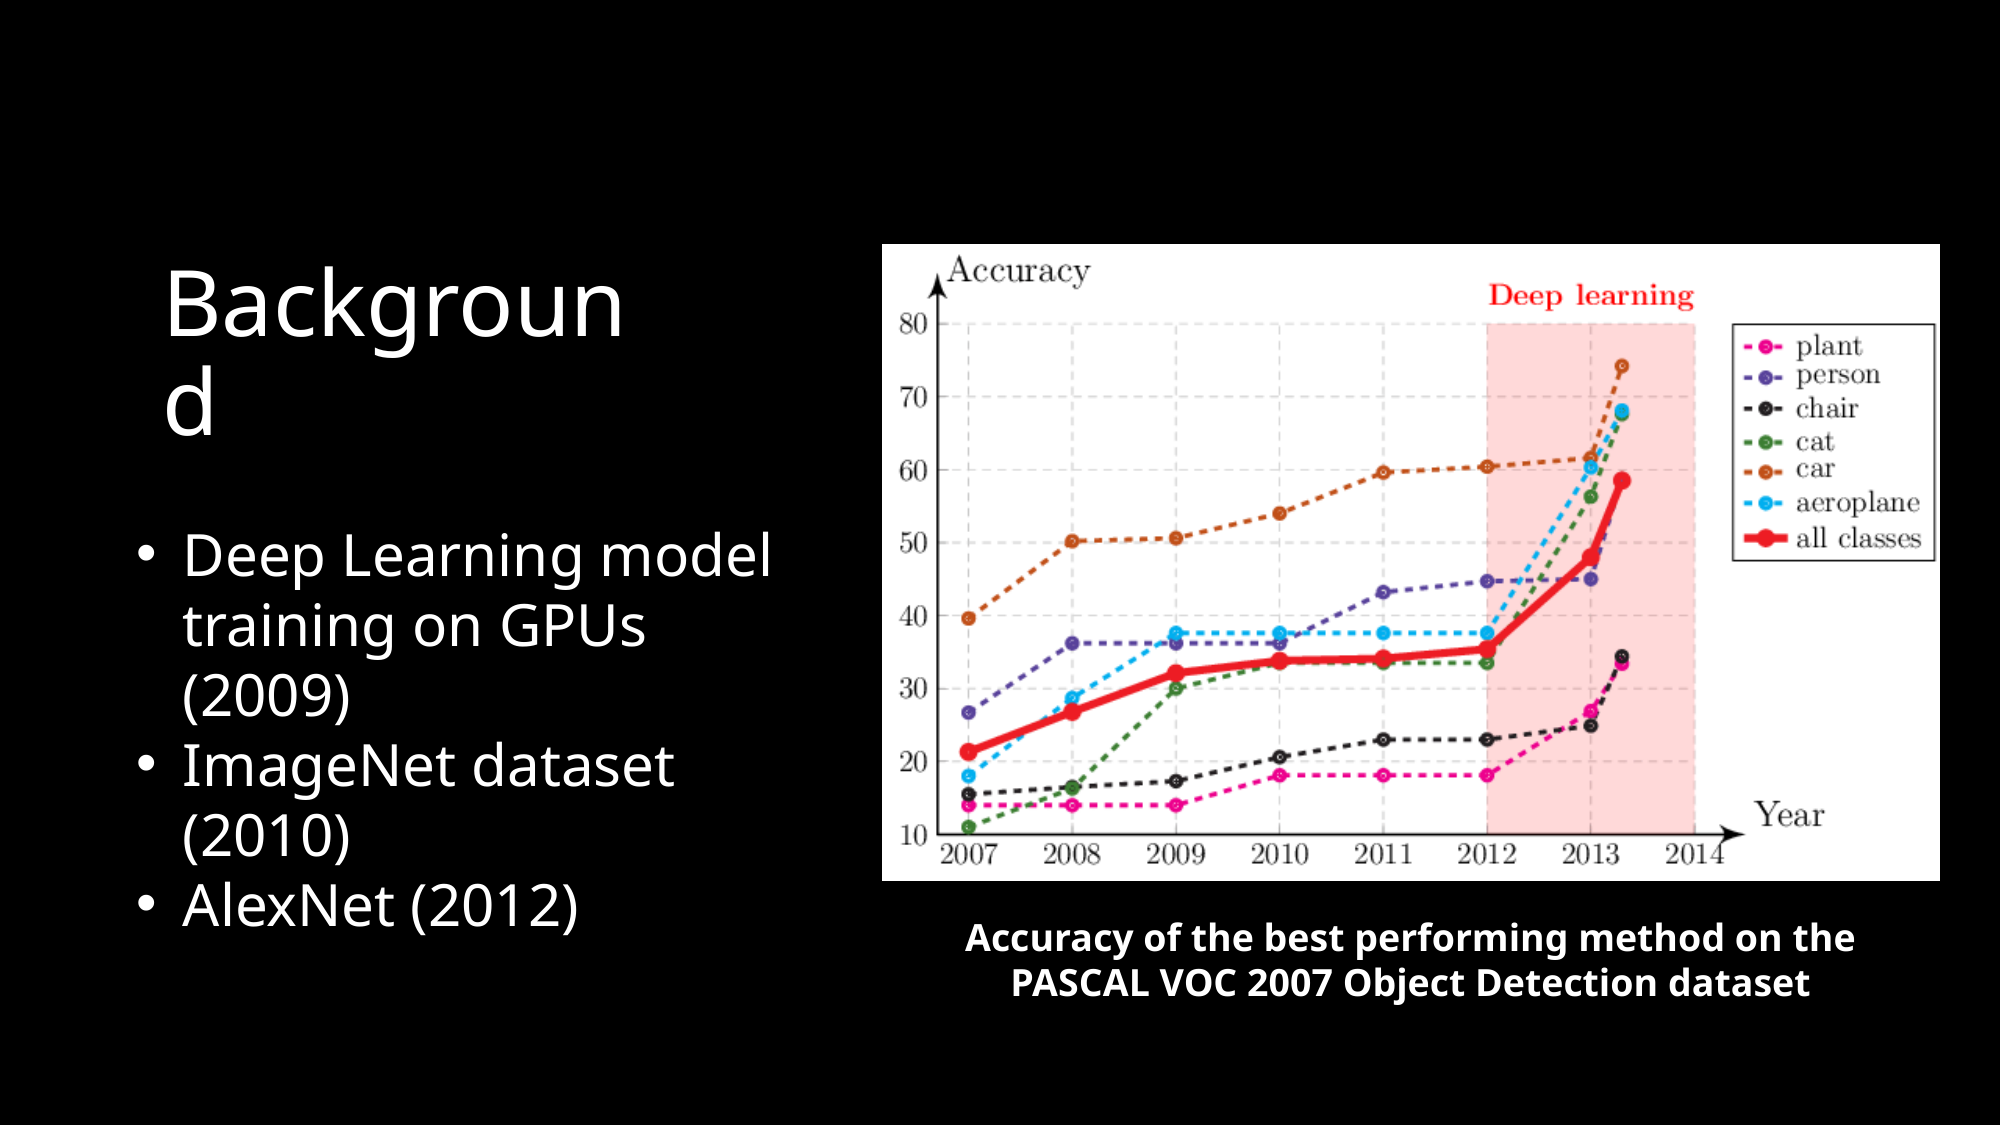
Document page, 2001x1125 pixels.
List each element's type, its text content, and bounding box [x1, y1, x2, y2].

title Background [147, 247, 686, 466]
text_box Deep Learning model training on GPUs (2009) ImageNet dataset (2010) AlexNet (2012) [121, 510, 831, 991]
text_box Accuracy of the best performing method on the PASCAL VOC 2007 Object Detection dataset [882, 906, 1940, 1057]
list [881, 244, 1941, 881]
